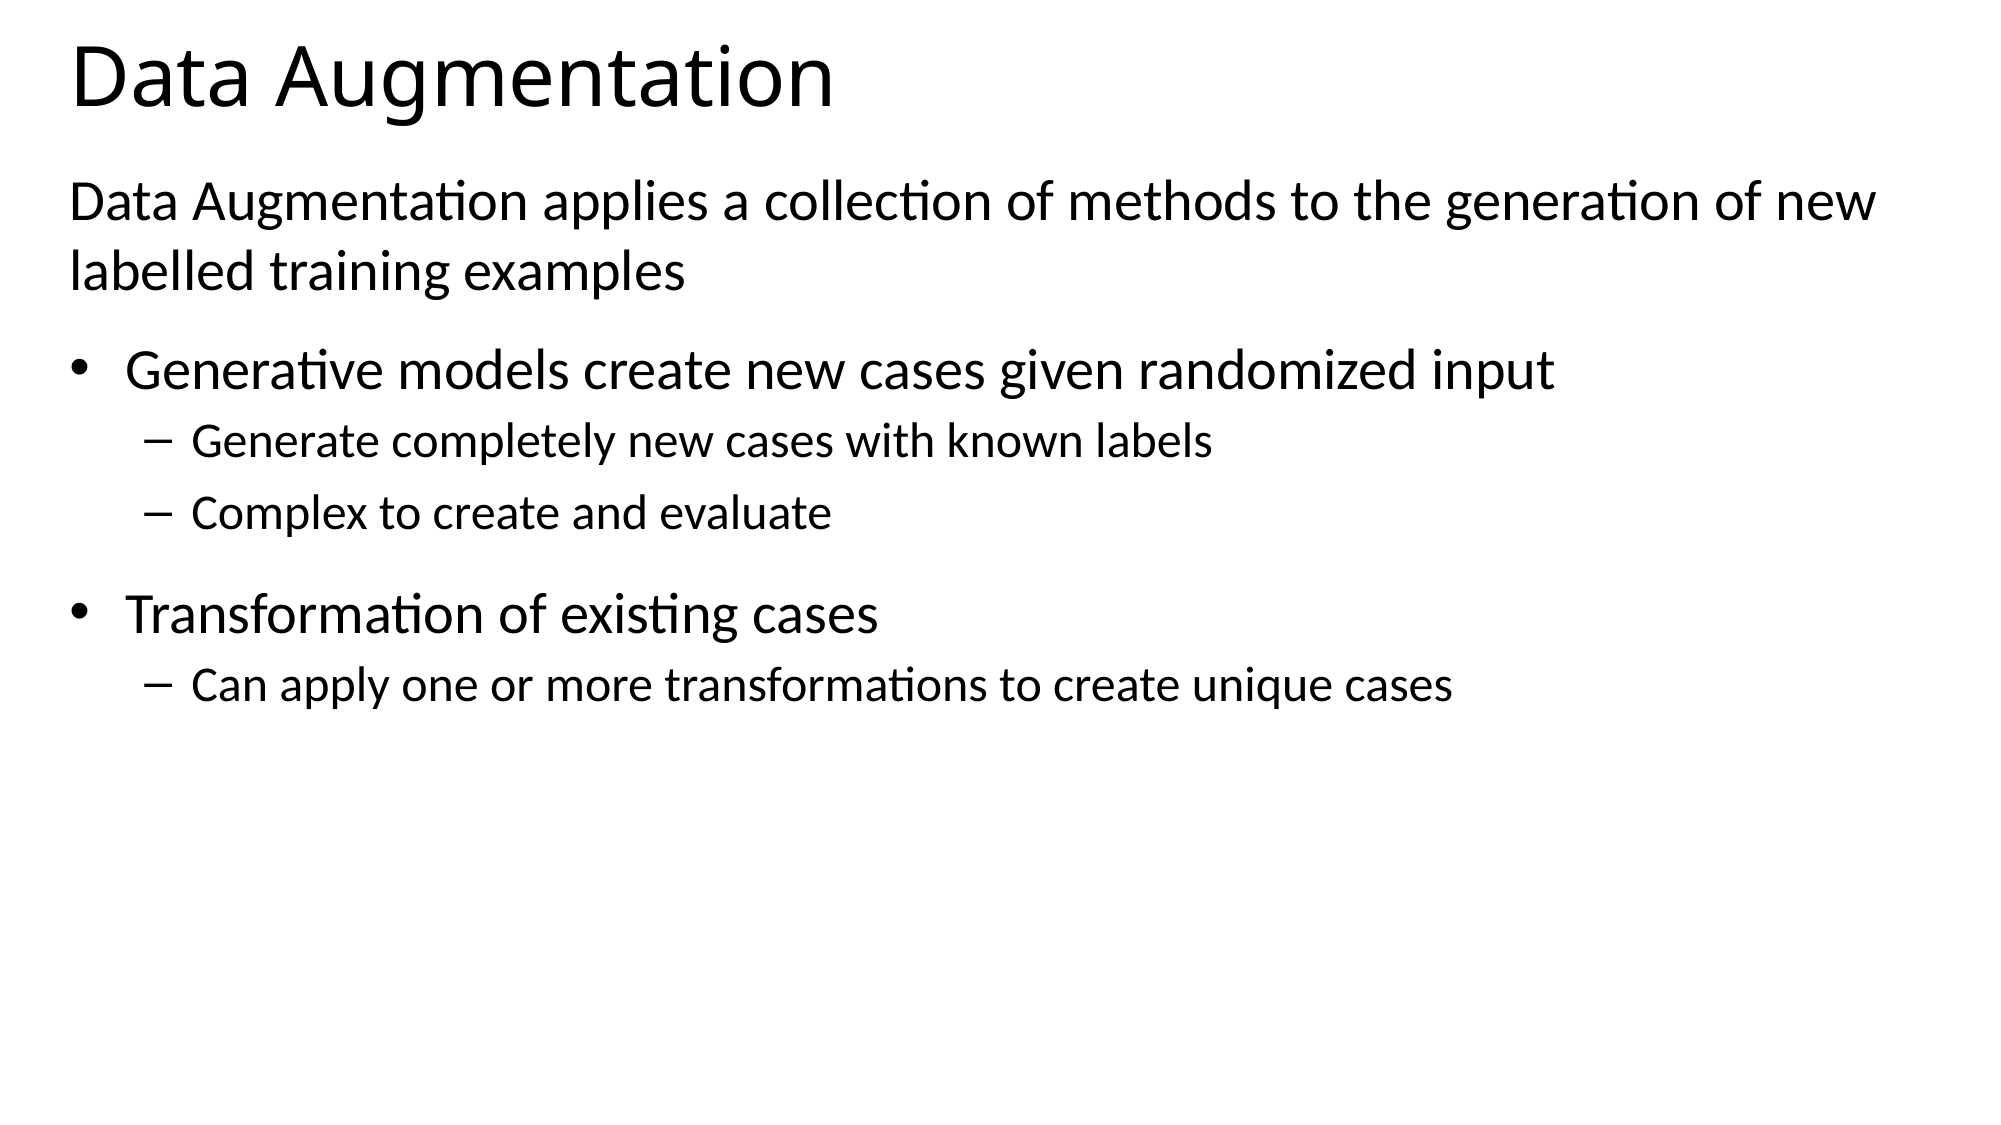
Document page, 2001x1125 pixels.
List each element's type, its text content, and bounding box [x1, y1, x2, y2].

list Data Augmentation applies a collection of methods to the generation of new labelled training examples Generative models create new cases given randomized input Generate completely new cases with known labels Complex to create and evaluate Transformation of existing cases Can apply one or more transformations to create unique cases [54, 154, 1946, 1091]
title Data Augmentation [54, 34, 1966, 146]
